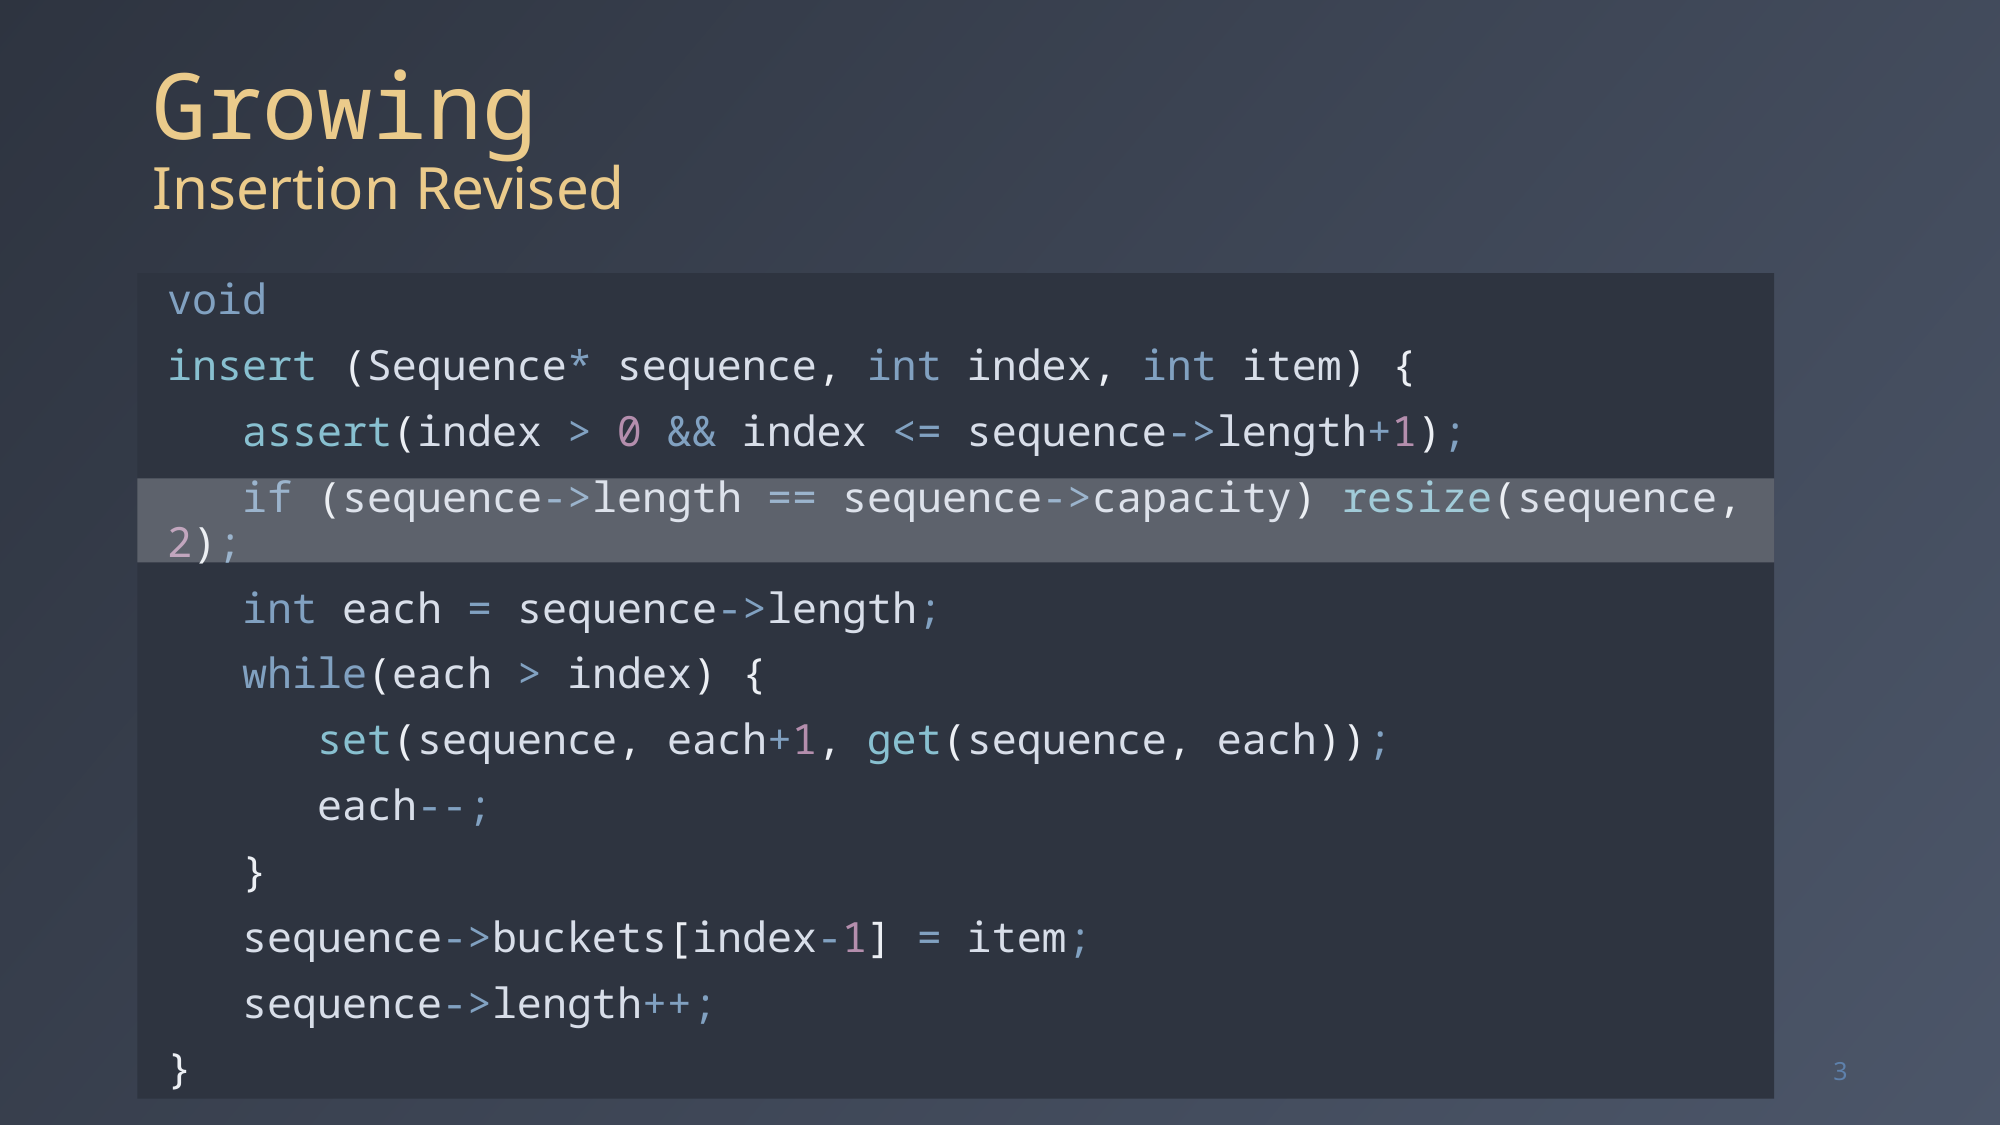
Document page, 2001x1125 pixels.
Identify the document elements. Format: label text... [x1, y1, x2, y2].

list void insert (Sequence* sequence, int index, int item) { assert(index > 0 && index <= sequence->length+1); if (sequence->length == sequence->capacity) resize(sequence, 2); int each = sequence->length; while(each > index) { set(sequence, each+1, get(sequence, each)); each--; } sequence->buckets[index-1] = item; sequence->length++; } [137, 273, 1775, 477]
title Growing Insertion Revised [137, 26, 1863, 230]
text_box [136, 477, 1775, 563]
list void insert (Sequence* sequence, int index, int item) { assert(index > 0 && index <= sequence->length+1); if (sequence->length == sequence->capacity) resize(sequence, 2); int each = sequence->length; while(each > index) { set(sequence, each+1, get(sequence, each)); each--; } sequence->buckets[index-1] = item; sequence->length++; } [137, 563, 1775, 1099]
slide_number 3 [1738, 1042, 1863, 1103]
